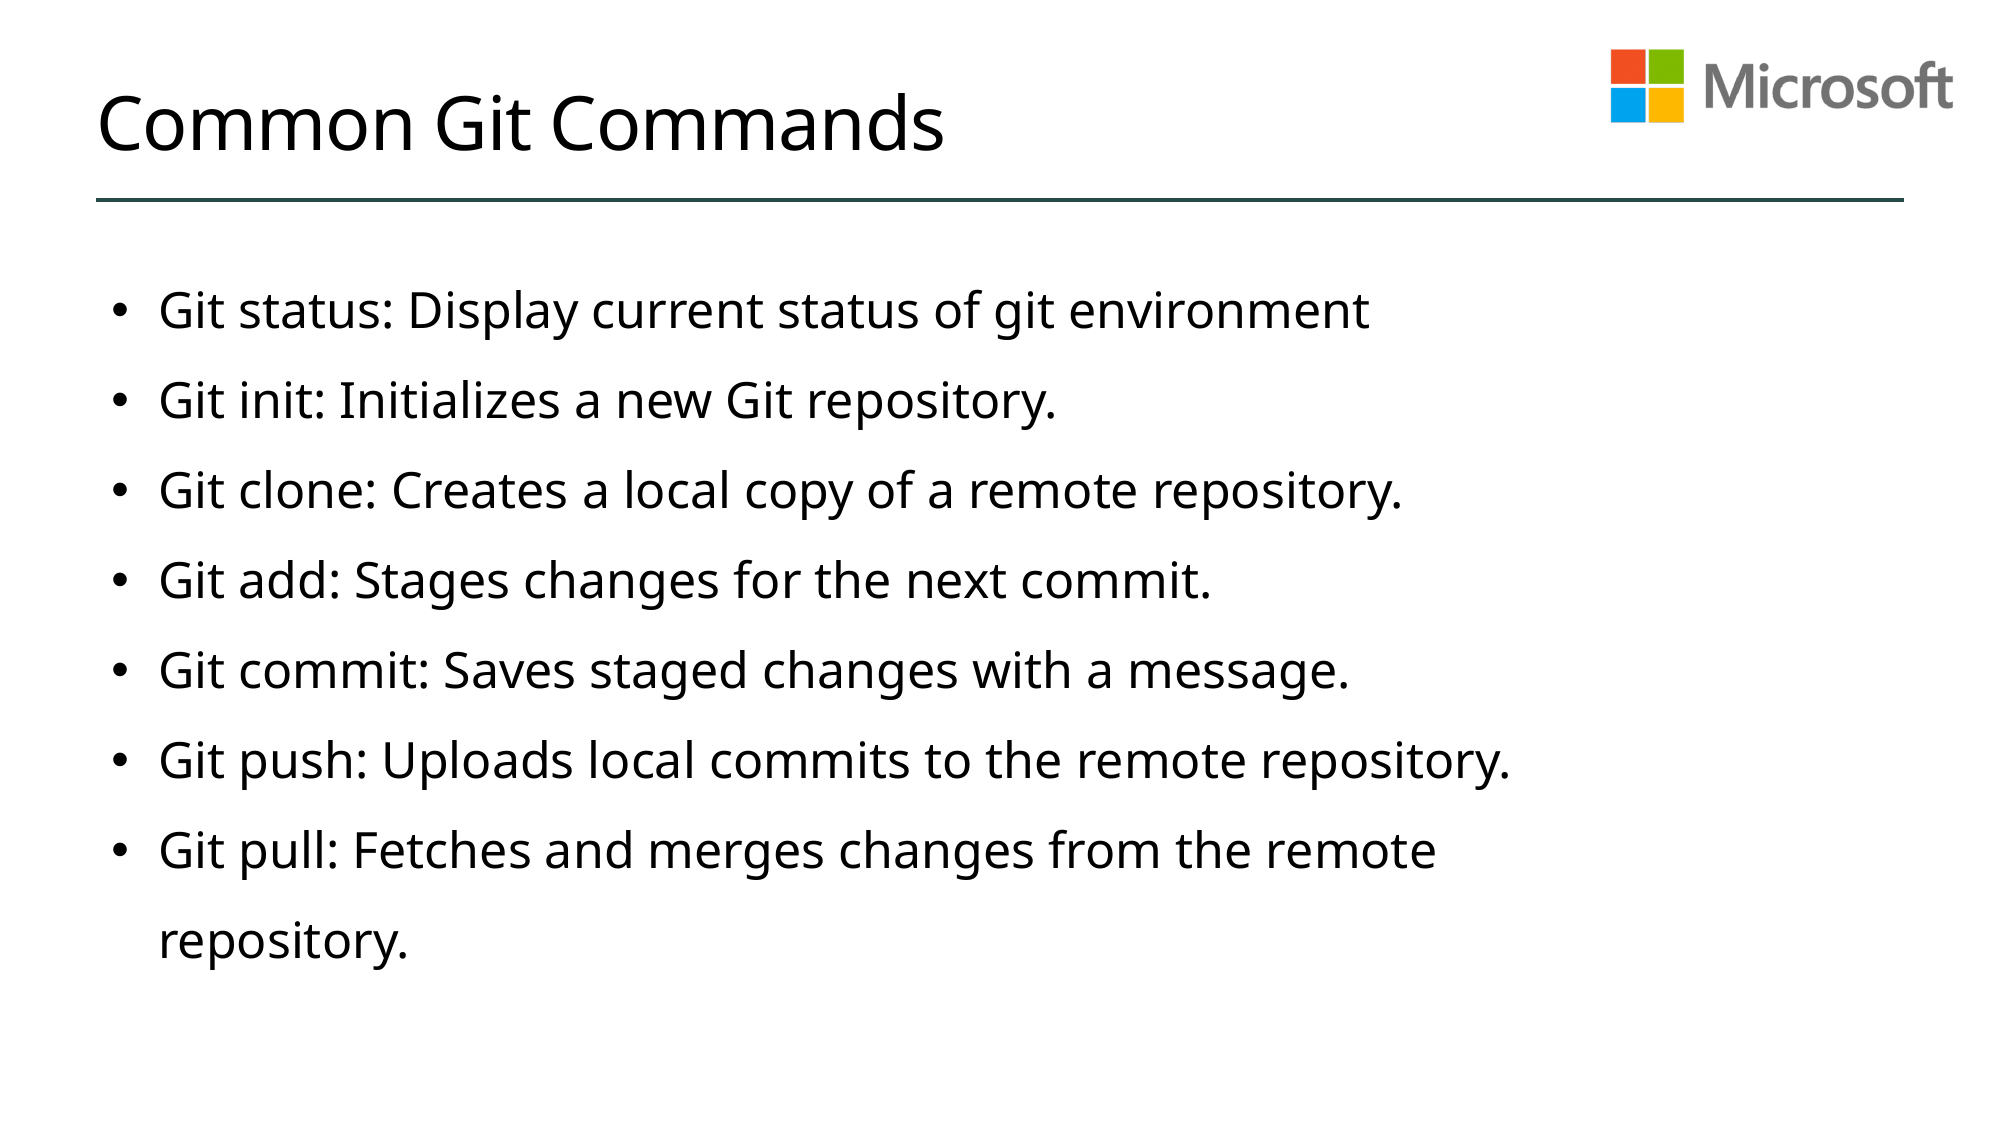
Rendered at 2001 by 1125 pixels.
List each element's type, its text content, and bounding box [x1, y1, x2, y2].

title Common Git Commands [96, 75, 1562, 166]
text_box Git status: Display current status of git environment Git init: Initializes a new Git repository. Git clone: Creates a local copy of a remote repository. Git add: Stages changes for the next commit. Git commit: Saves staged changes with a message. Git push: Uploads local commits to the remote repository. Git pull: Fetches and merges changes from the remote repository. [96, 241, 1548, 977]
picture [1562, 4, 2000, 166]
